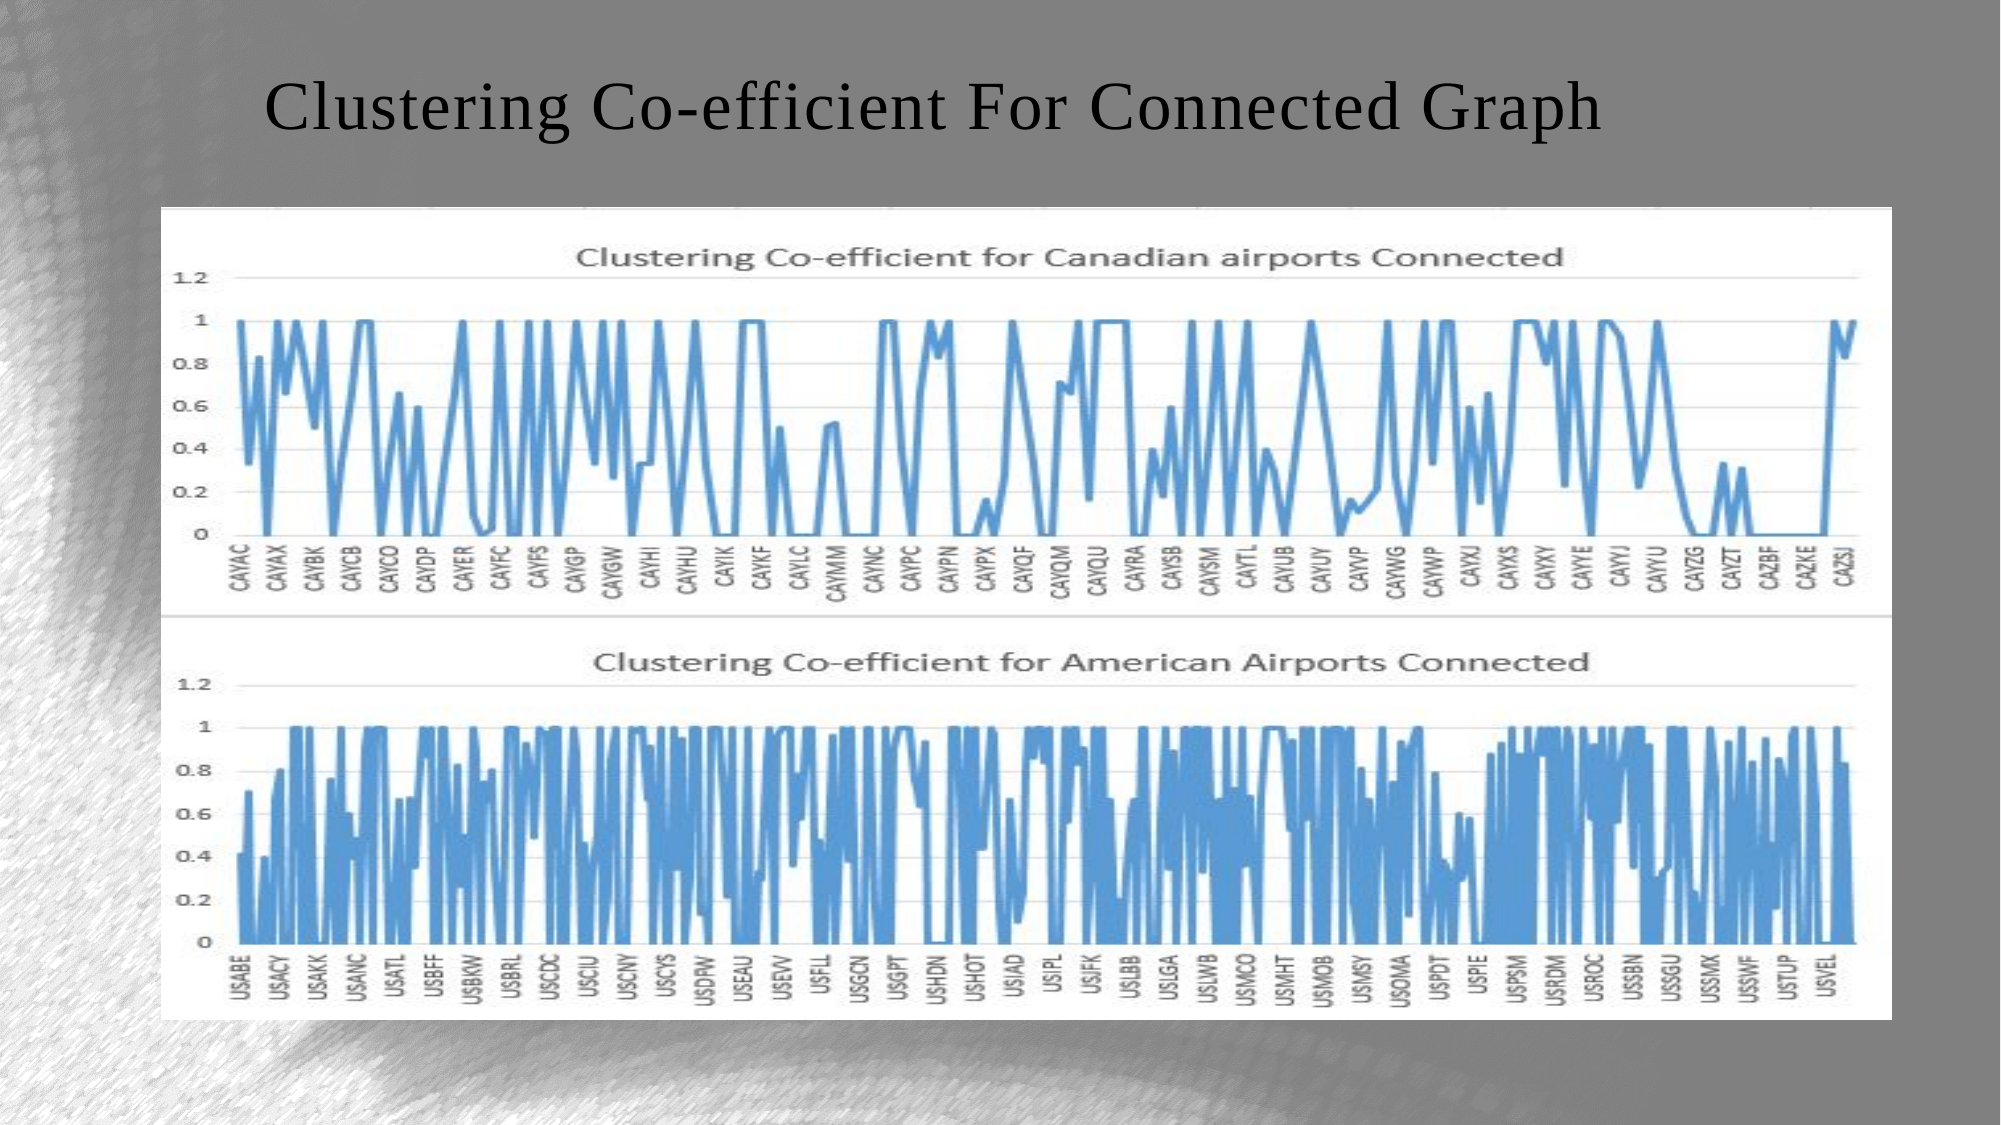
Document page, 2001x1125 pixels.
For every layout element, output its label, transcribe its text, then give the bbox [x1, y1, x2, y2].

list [161, 207, 1892, 1020]
picture [0, 0, 2001, 1125]
title Clustering Co-efficient For Connected Graph [249, 62, 1751, 152]
